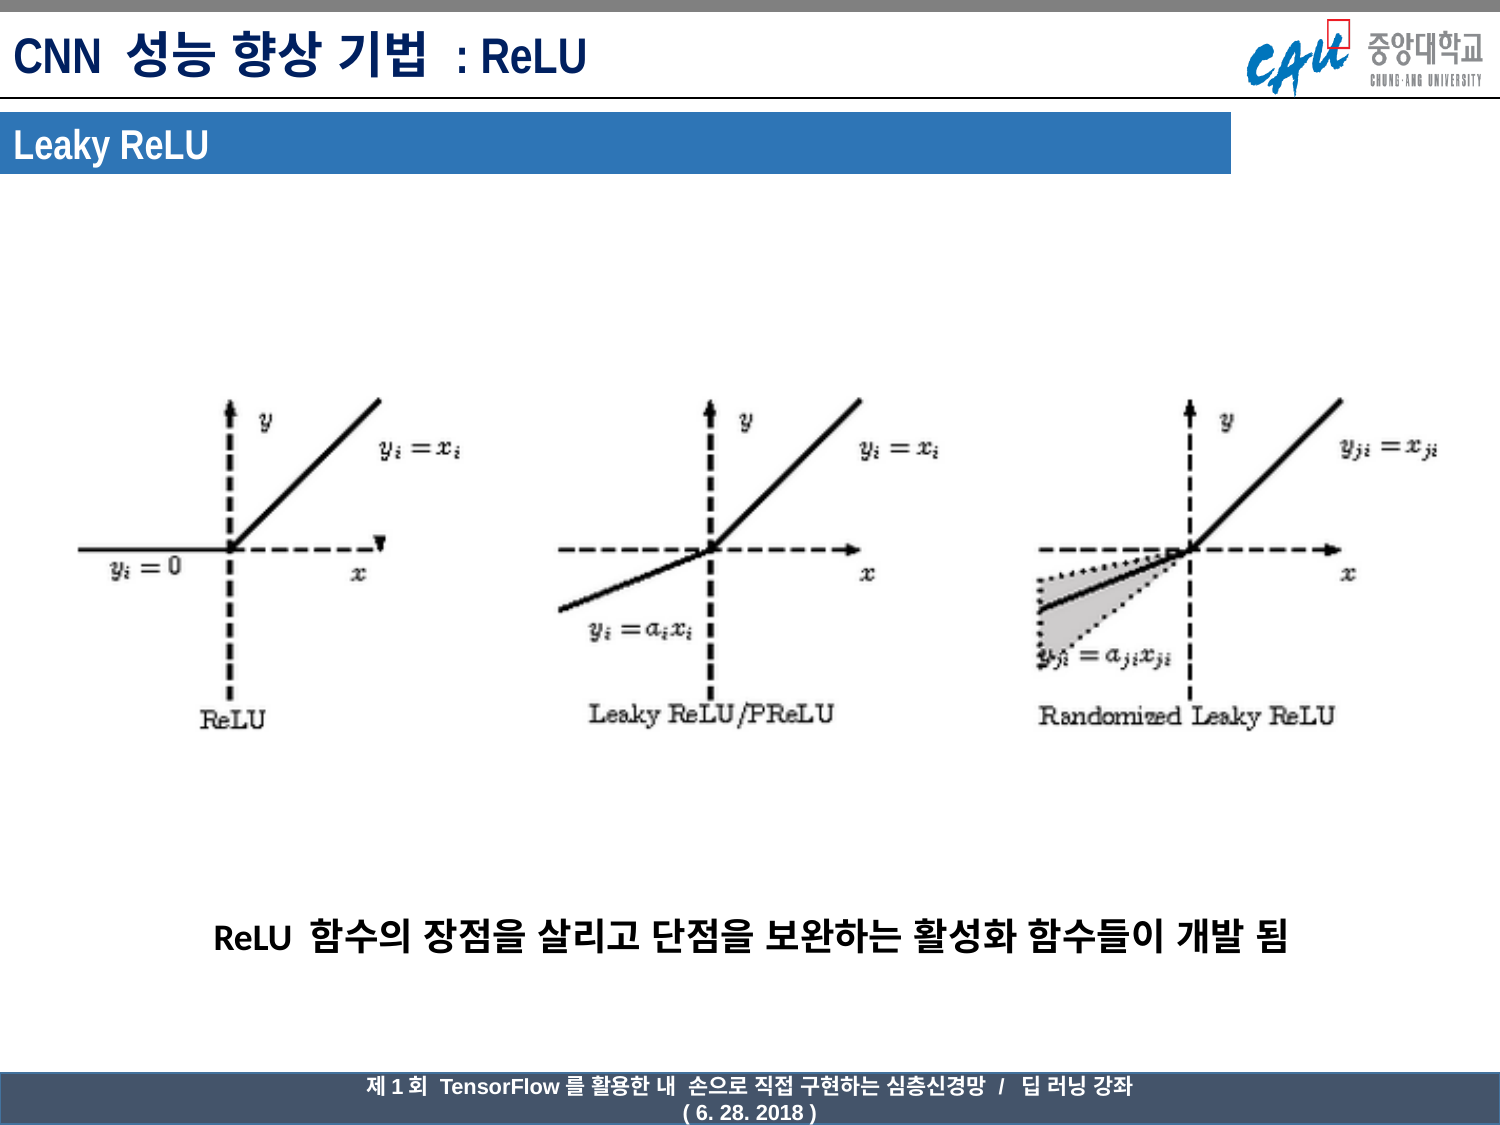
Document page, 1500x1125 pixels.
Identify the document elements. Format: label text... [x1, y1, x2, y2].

text_box ReLU 함수의 장점을 살리고 단점을 보완하는 활성화 함수들이 개발 됨 [198, 906, 1307, 966]
picture [47, 377, 1458, 763]
text_box CNN 성능 향상 기법 : ReLU [0, 4, 1173, 103]
picture [1227, 5, 1500, 110]
text_box Leaky ReLU [0, 112, 1231, 174]
